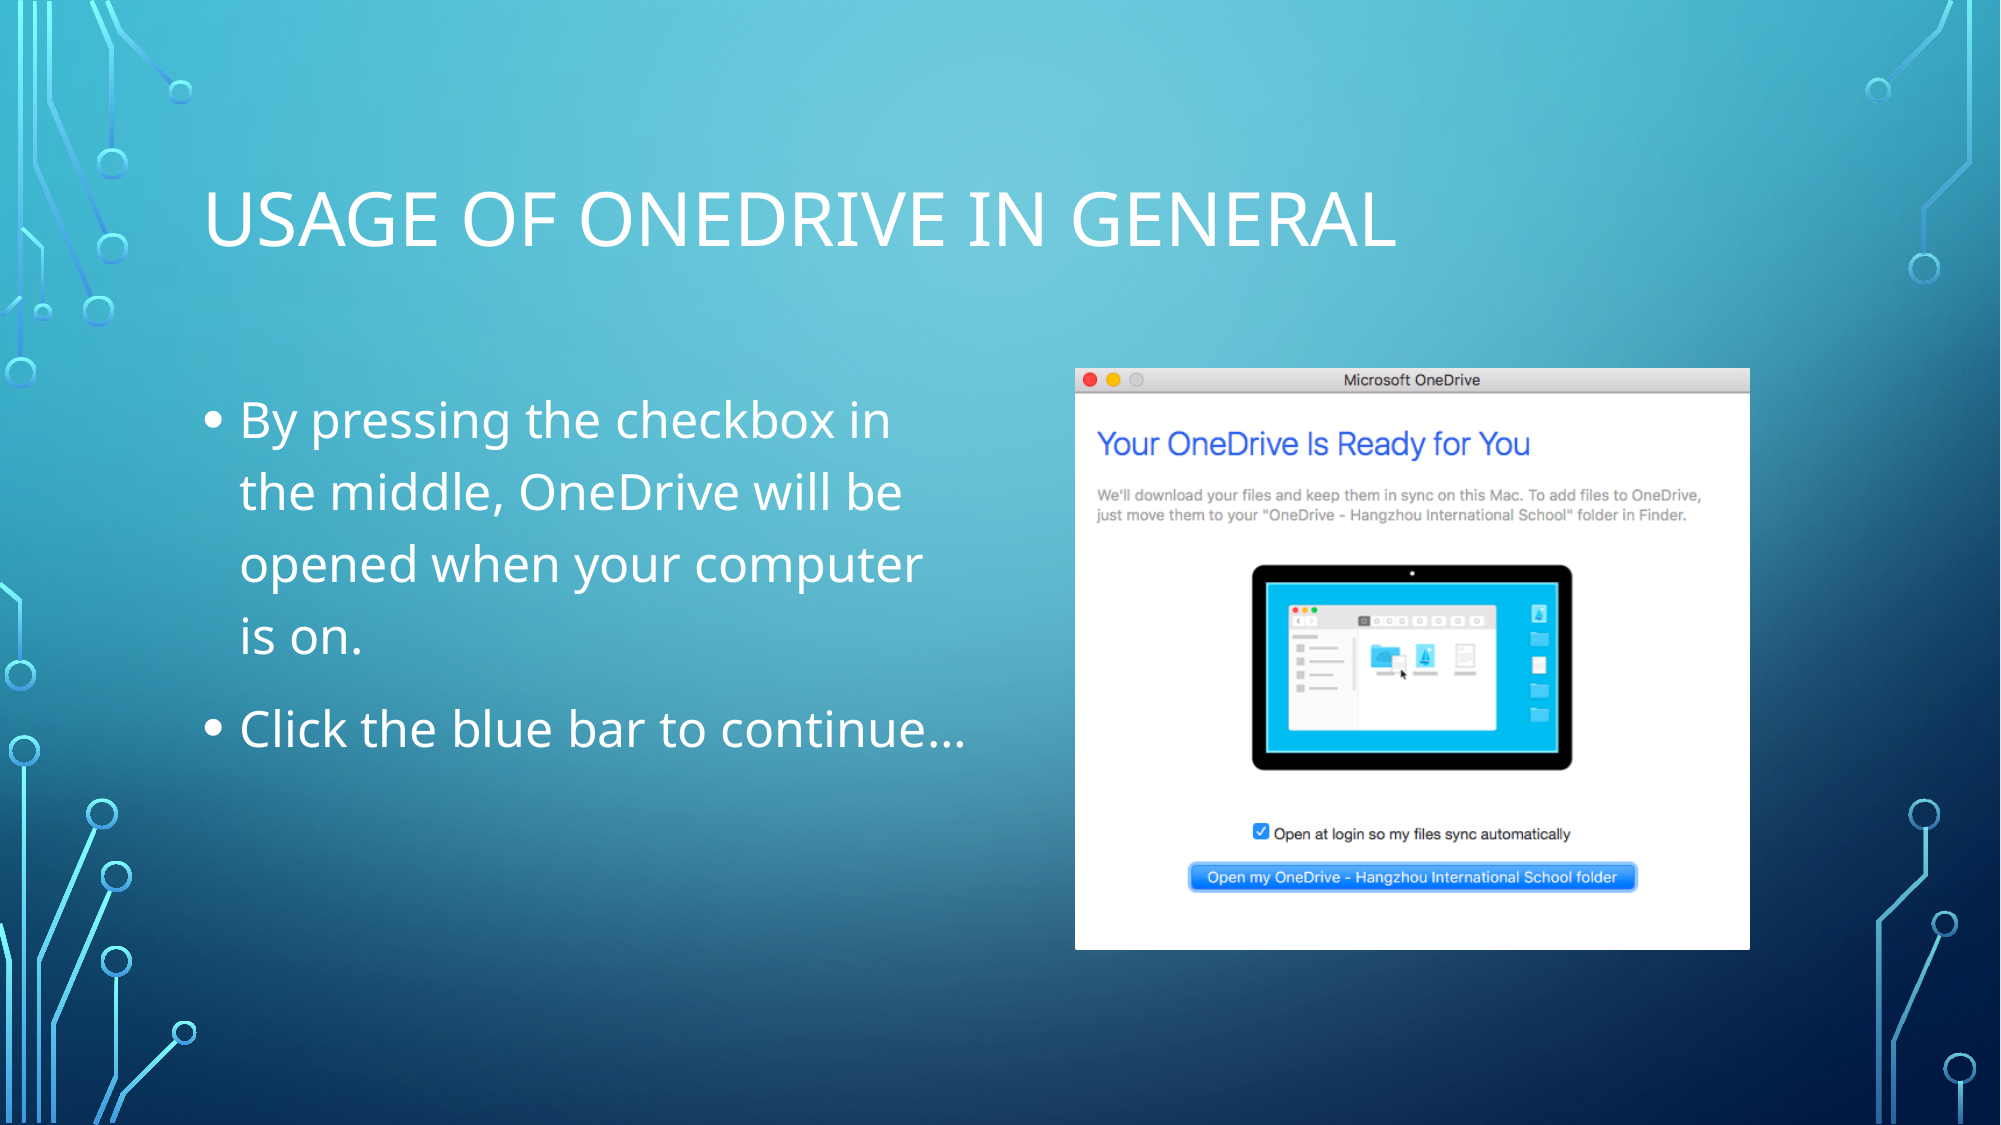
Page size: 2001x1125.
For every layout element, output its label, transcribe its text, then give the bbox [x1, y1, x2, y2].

title Usage of onedrive in general [187, 101, 1813, 344]
list By pressing the checkbox in the middle, OneDrive will be opened when your computer is on. Click the blue bar to continue… [187, 369, 988, 950]
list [1075, 368, 1750, 951]
